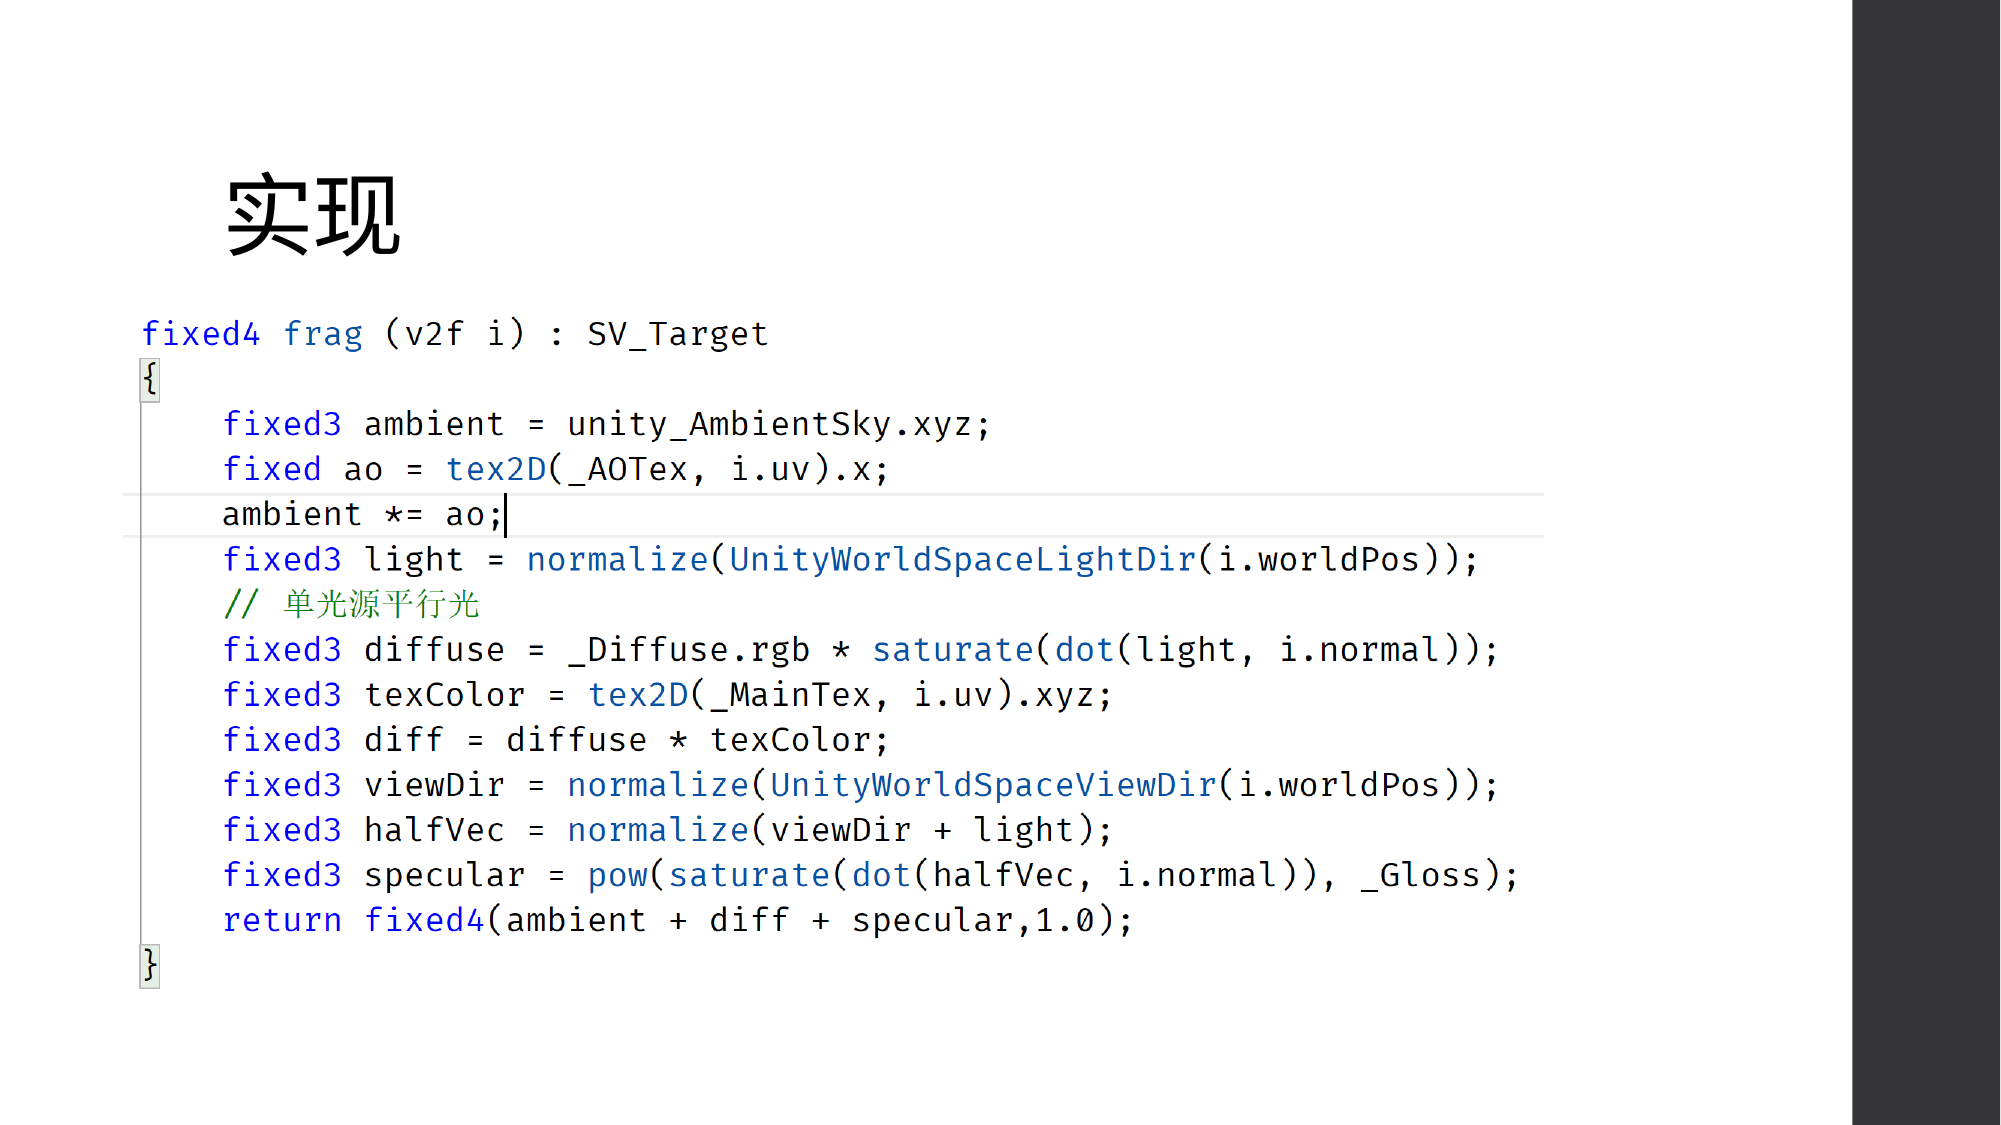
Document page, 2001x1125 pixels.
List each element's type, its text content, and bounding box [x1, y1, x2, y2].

title 实现 [206, 60, 1797, 278]
picture [123, 301, 1544, 997]
